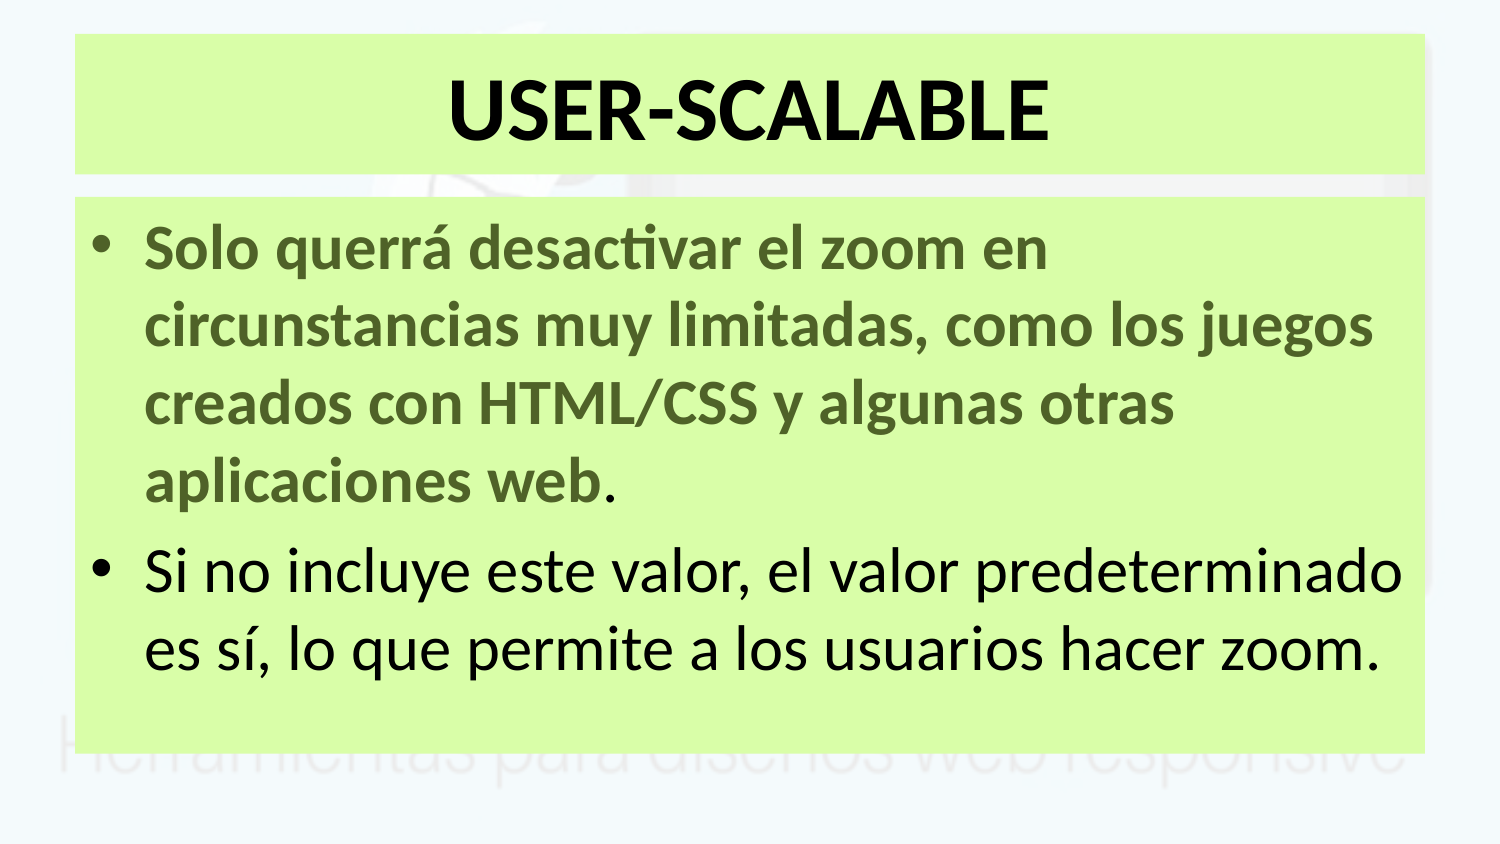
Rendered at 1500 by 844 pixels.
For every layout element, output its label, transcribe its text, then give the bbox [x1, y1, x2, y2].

list Solo querrá desactivar el zoom en circunstancias muy limitadas, como los juegos creados con HTML/CSS y algunas otras aplicaciones web. Si no incluye este valor, el valor predeterminado es sí, lo que permite a los usuarios hacer zoom. [75, 196, 1425, 754]
title USER-SCALABLE [75, 33, 1425, 175]
